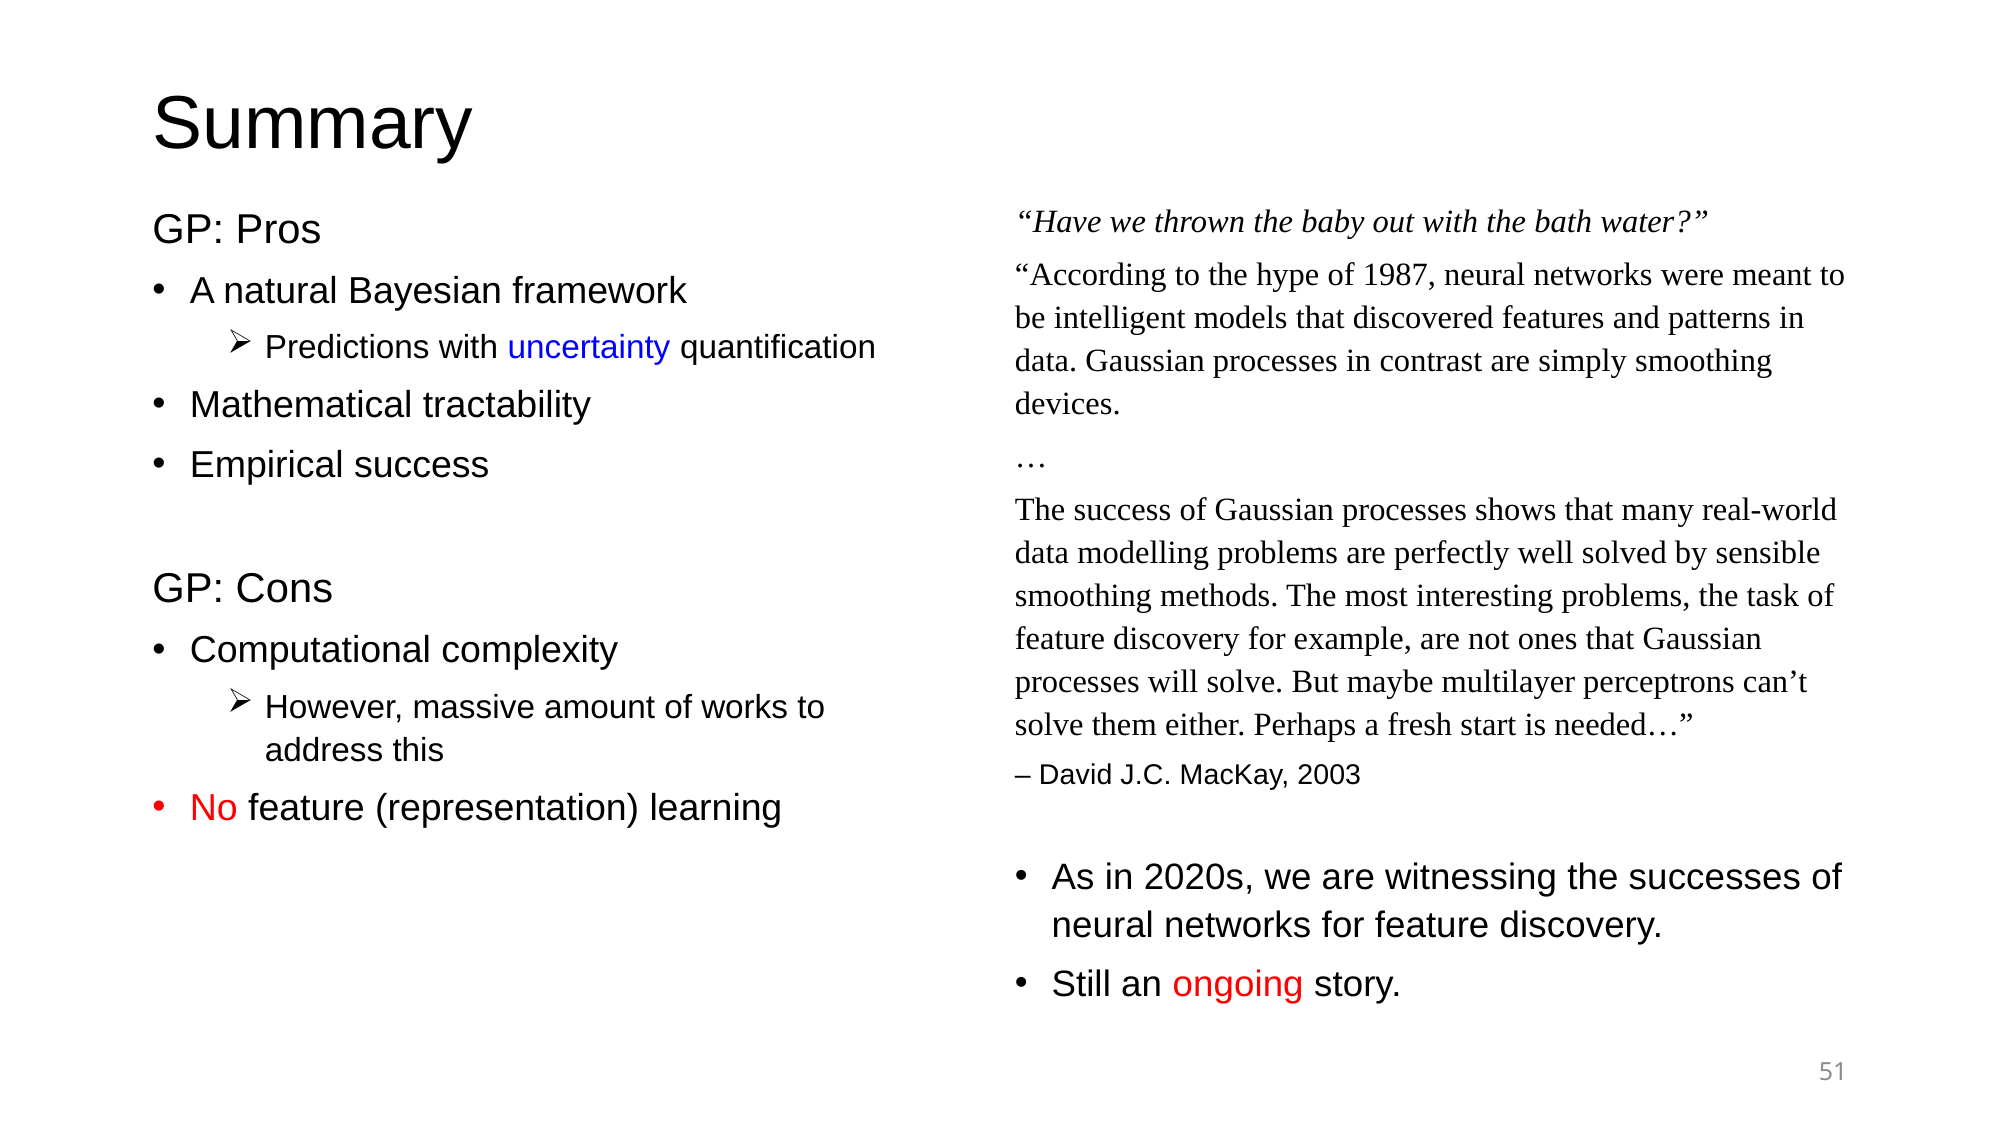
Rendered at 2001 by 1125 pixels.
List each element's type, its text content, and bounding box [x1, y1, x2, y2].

slide_number 51 [1412, 1043, 1863, 1103]
text_box “Have we thrown the baby out with the bath water?” “According to the hype of 1987, neural networks were meant to be intelligent models that discovered features and patterns in data. Gaussian processes in contrast are simply smoothing devices. … The success of Gaussian processes shows that many real-world data modelling problems are perfectly well solved by sensible smoothing methods. The most interesting problems, the task of feature discovery for example, are not ones that Gaussian processes will solve. But maybe multilayer perceptrons can’t solve them either. Perhaps a fresh start is needed…” – David J.C. MacKay, 2003 As in 2020s, we are witnessing the successes of neural networks for feature discovery. Still an ongoing story. [999, 188, 1863, 1043]
title Summary [137, 59, 1863, 189]
